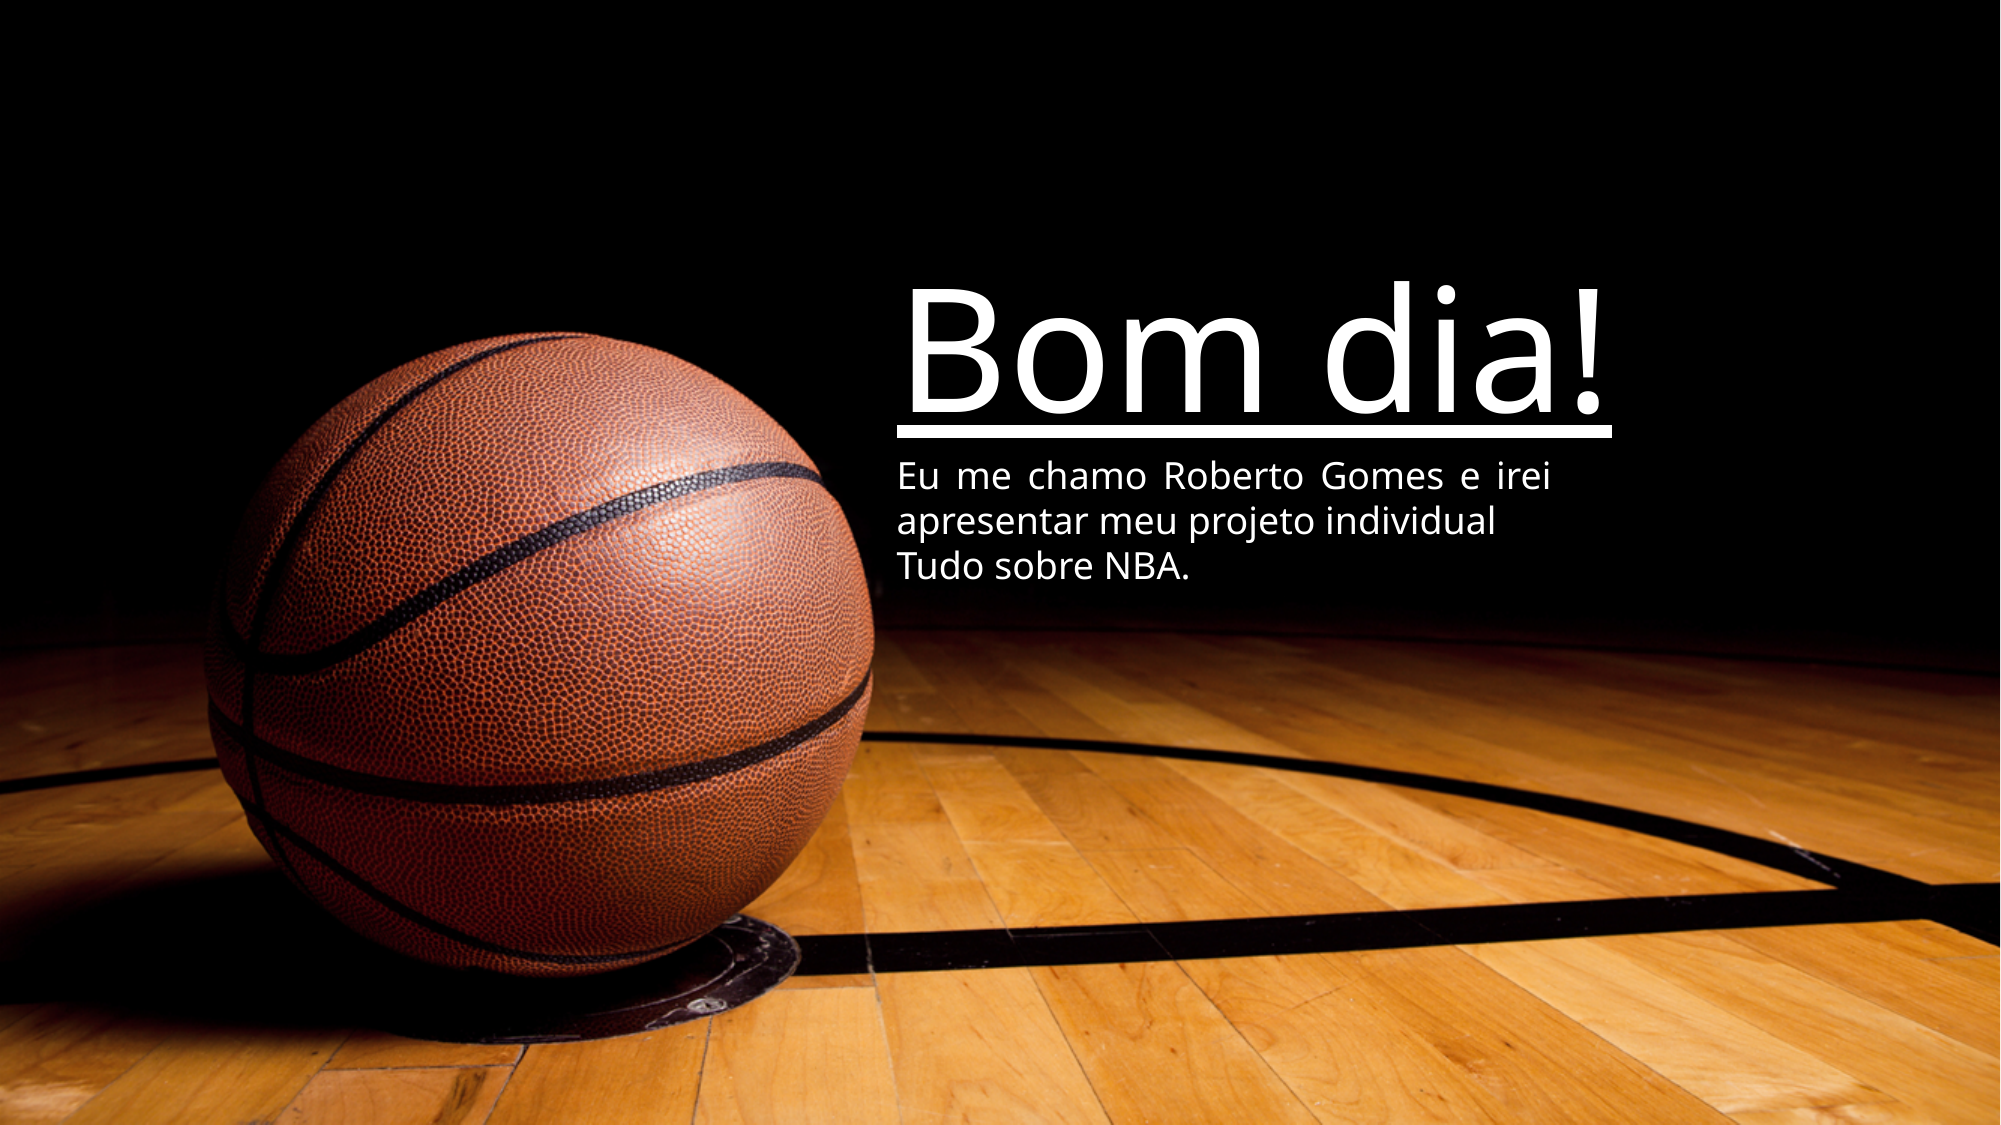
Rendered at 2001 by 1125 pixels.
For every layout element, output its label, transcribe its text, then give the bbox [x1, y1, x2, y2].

title Bom dia! [881, 209, 1662, 458]
picture [0, 0, 2001, 1125]
text_box Eu me chamo Roberto Gomes e irei apresentar meu projeto individual Tudo sobre NBA. [881, 444, 1567, 595]
